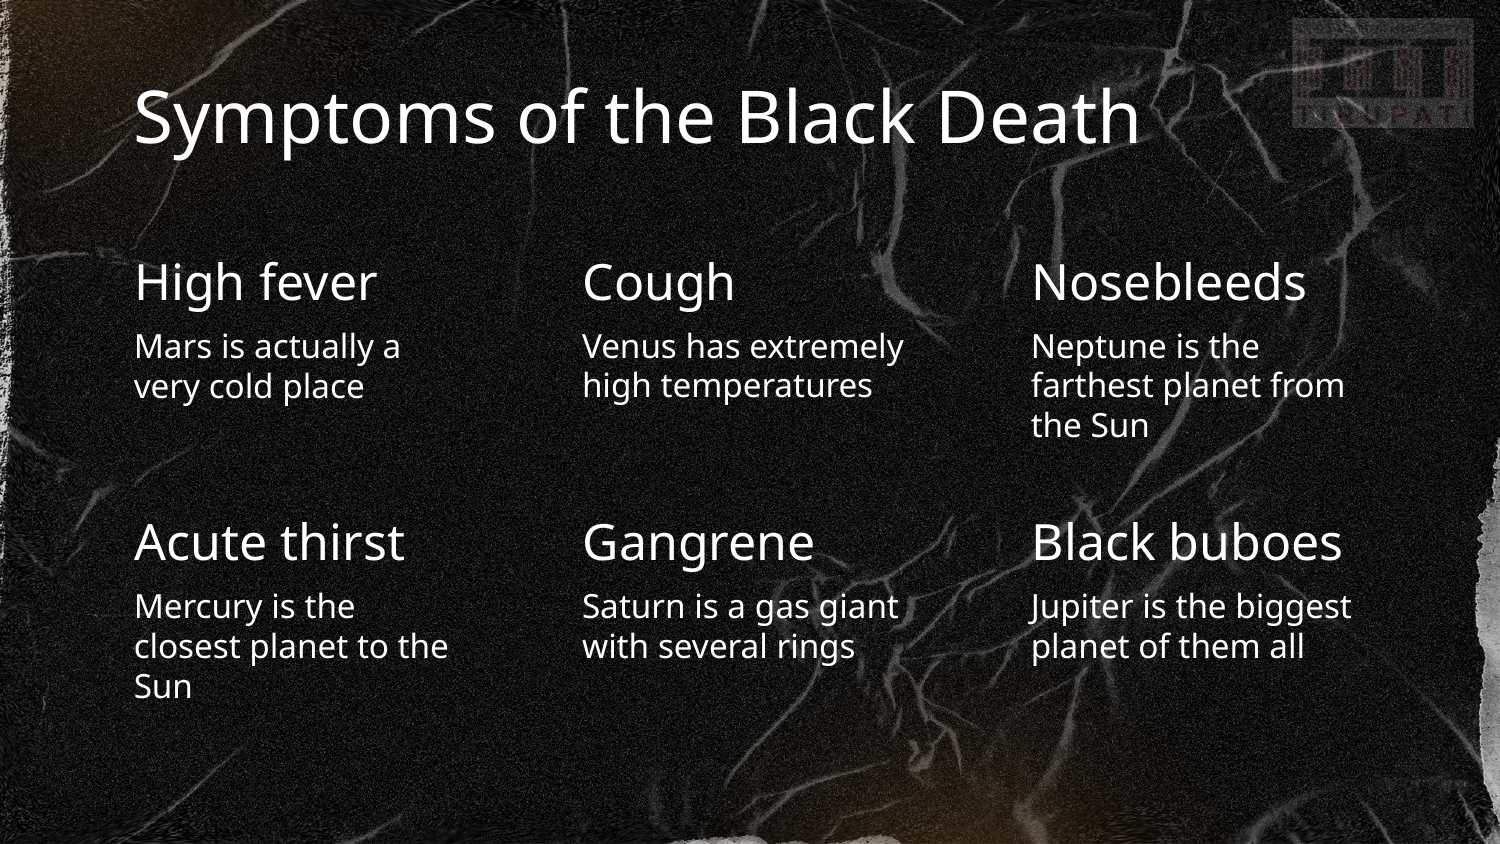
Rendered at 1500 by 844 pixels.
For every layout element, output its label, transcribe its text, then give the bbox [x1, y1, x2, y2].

subtitle Gangrene [567, 523, 933, 586]
subtitle Saturn is a gas giant with several rings [566, 569, 933, 684]
subtitle Acute thirst [119, 523, 484, 586]
subtitle Neptune is the farthest planet from the Sun [1015, 309, 1382, 424]
subtitle Nosebleeds [1016, 263, 1382, 326]
title Symptoms of the Black Death [118, 72, 1382, 167]
subtitle Jupiter is the biggest planet of them all [1015, 569, 1382, 684]
subtitle Venus has extremely high temperatures [566, 309, 933, 424]
picture [0, 0, 1500, 844]
subtitle High fever [119, 263, 484, 326]
subtitle Cough [567, 263, 933, 326]
subtitle Mars is actually a very cold place [118, 309, 485, 424]
subtitle Mercury is the closest planet to the Sun [118, 569, 485, 684]
subtitle Black buboes [1016, 523, 1382, 586]
